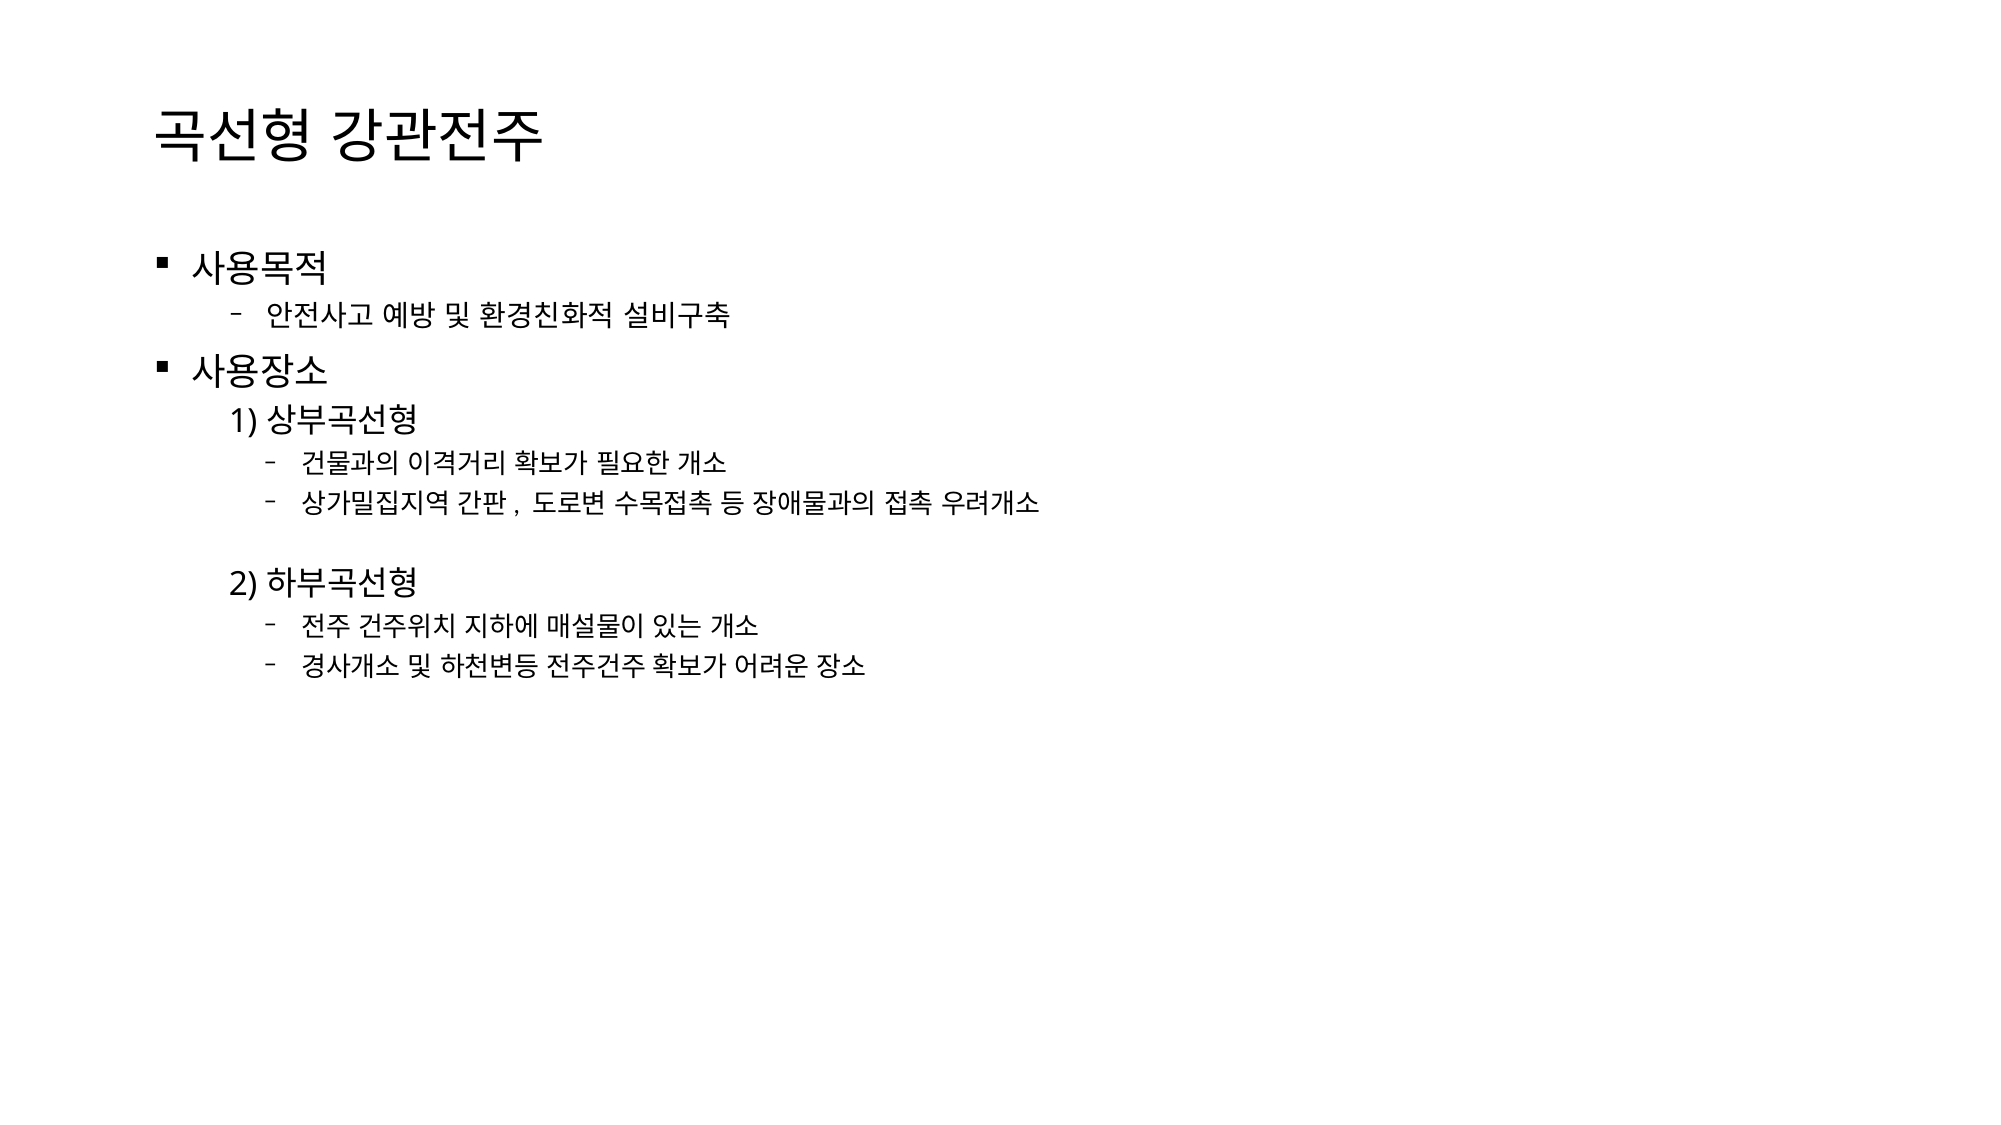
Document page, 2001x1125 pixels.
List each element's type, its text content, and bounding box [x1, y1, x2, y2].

title 곡선형 강관전주 [138, 60, 1864, 218]
list 사용목적 안전사고 예방 및 환경친화적 설비구축 사용장소 상부곡선형 건물과의 이격거리 확보가 필요한 개소 상가밀집지역 간판, 도로변 수목접촉 등 장애물과의 접촉 우려개소 하부곡선형 전주 건주위치 지하에 매설물이 있는 개소 경사개소 및 하천변등 전주건주 확보가 어려운 장소 [138, 242, 1864, 1014]
